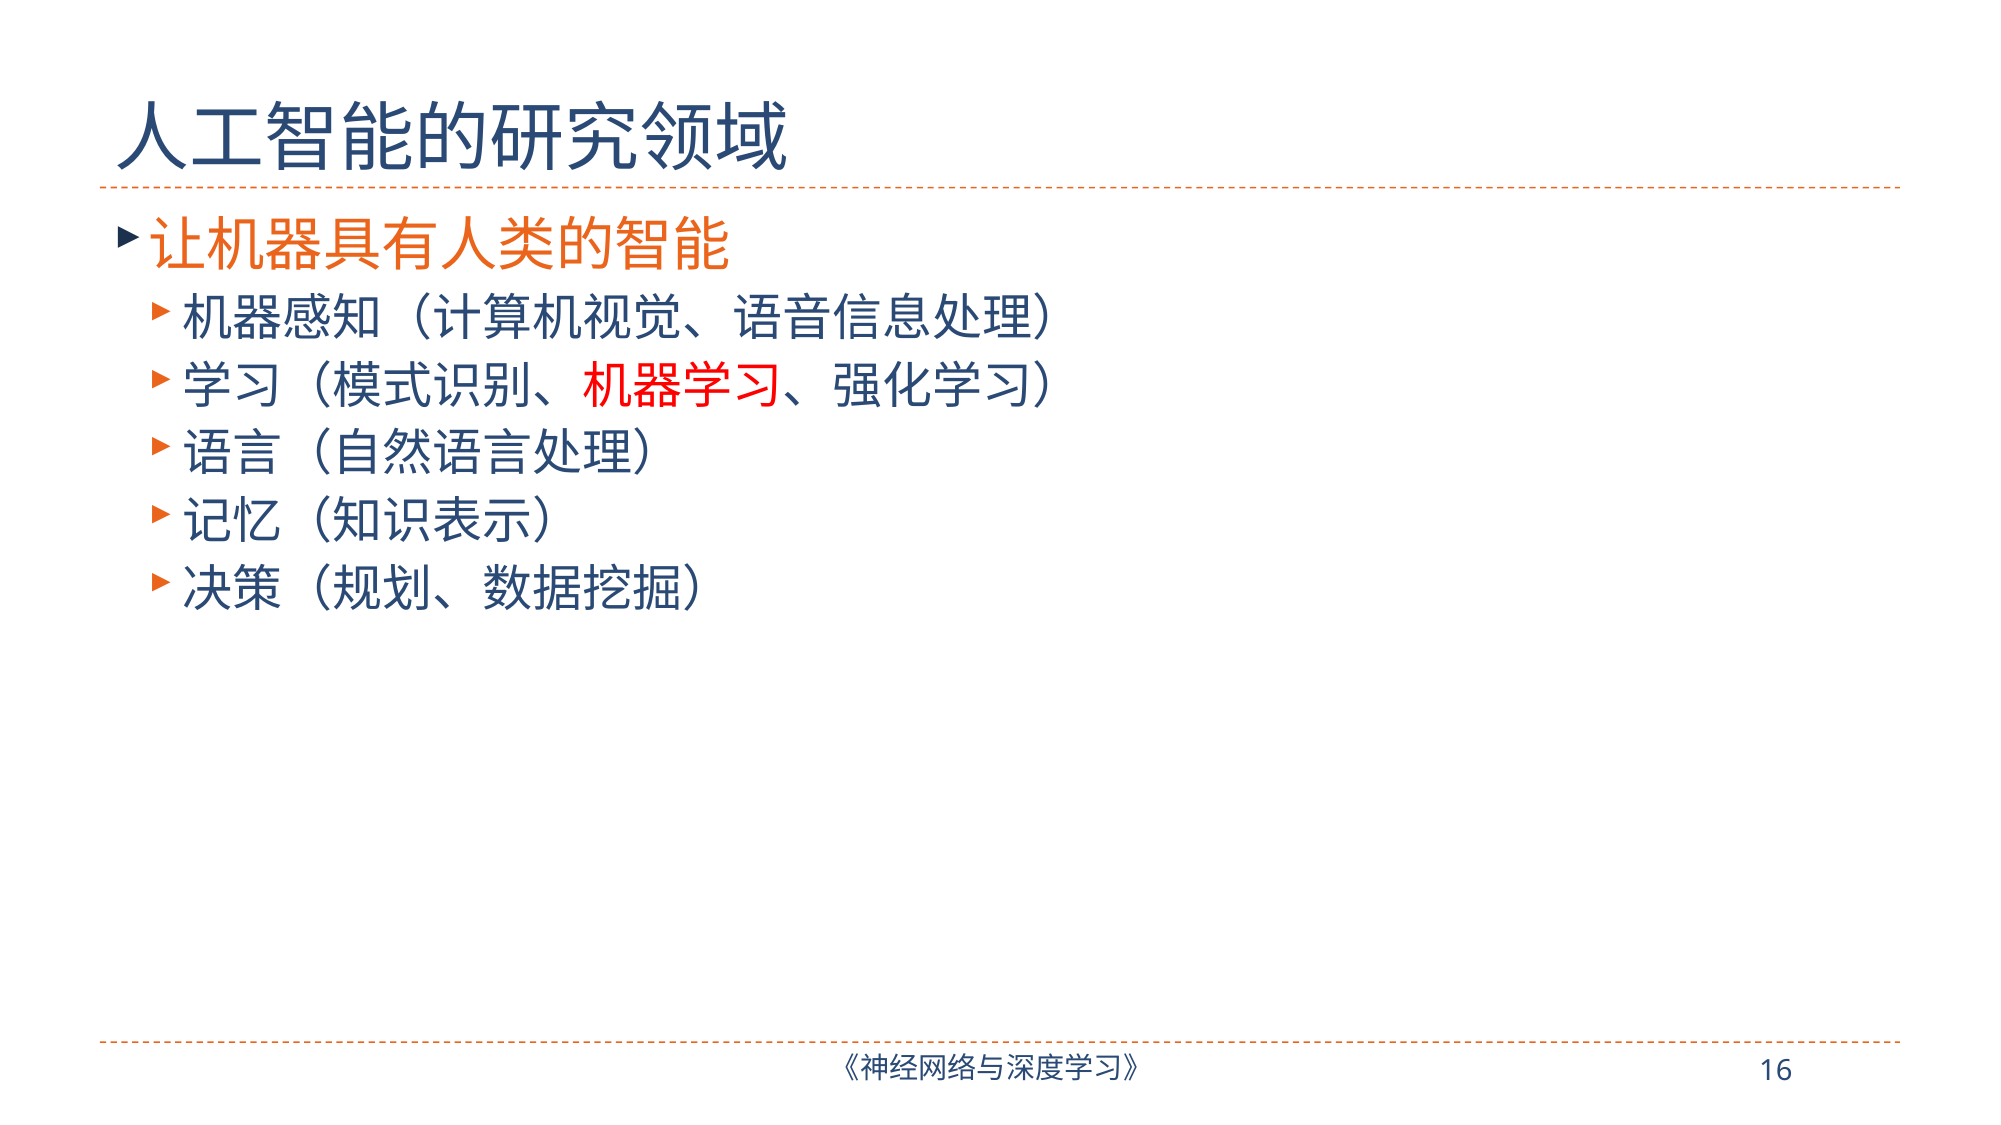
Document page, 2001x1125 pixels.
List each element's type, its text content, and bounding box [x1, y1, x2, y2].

list 让机器具有人类的智能 机器感知（计算机视觉、语音信息处理） 学习（模式识别、机器学习、强化学习） 语言（自然语言处理） 记忆（知识表示） 决策（规划、数据挖掘） [99, 200, 1900, 1010]
title 人工智能的研究领域 [99, 24, 1900, 188]
